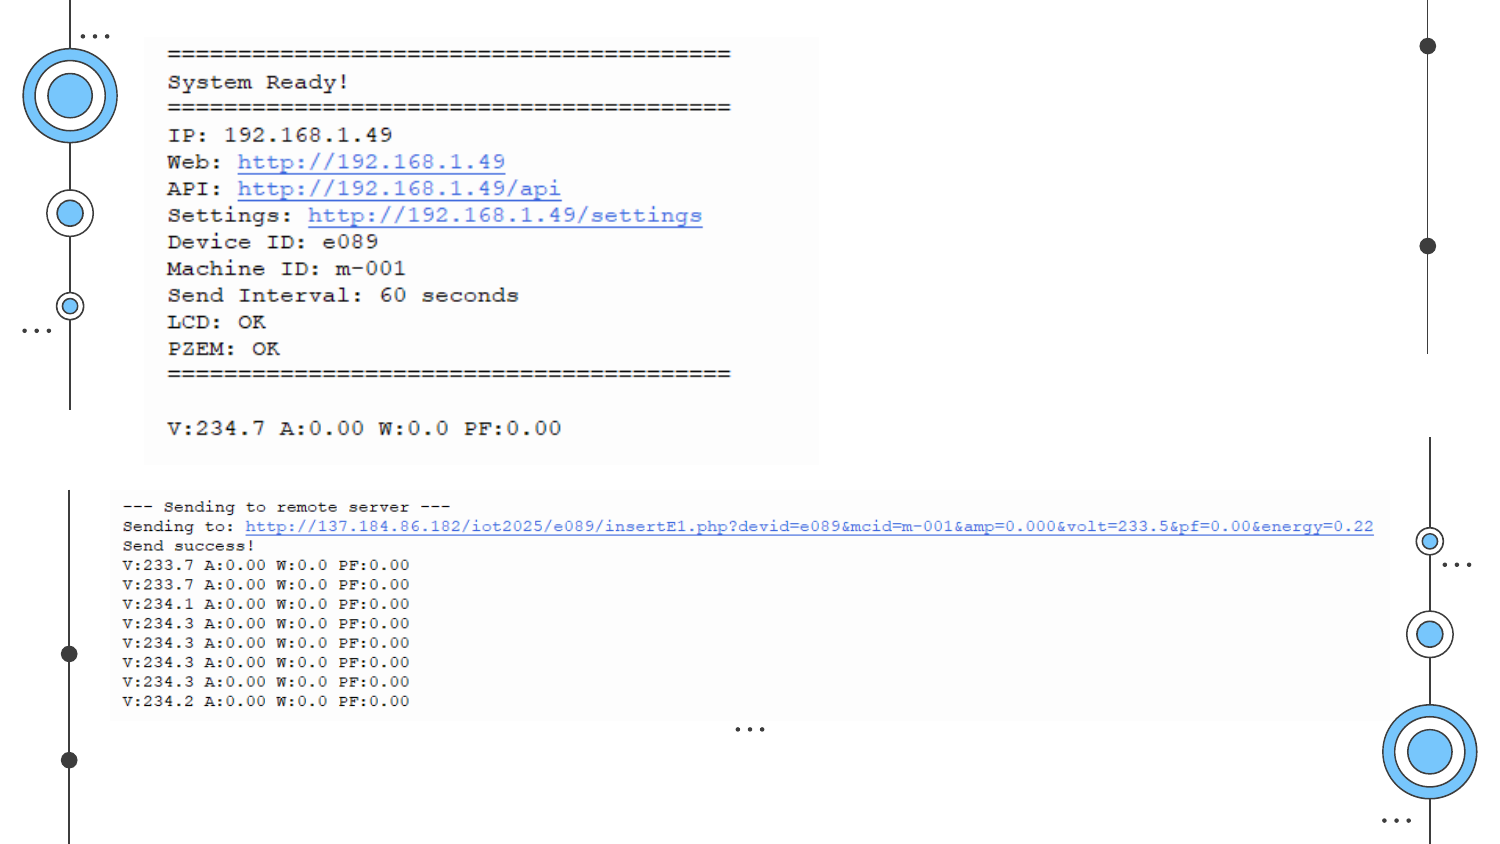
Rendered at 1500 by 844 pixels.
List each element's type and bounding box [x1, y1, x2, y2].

picture [110, 490, 1390, 722]
picture [144, 37, 819, 465]
